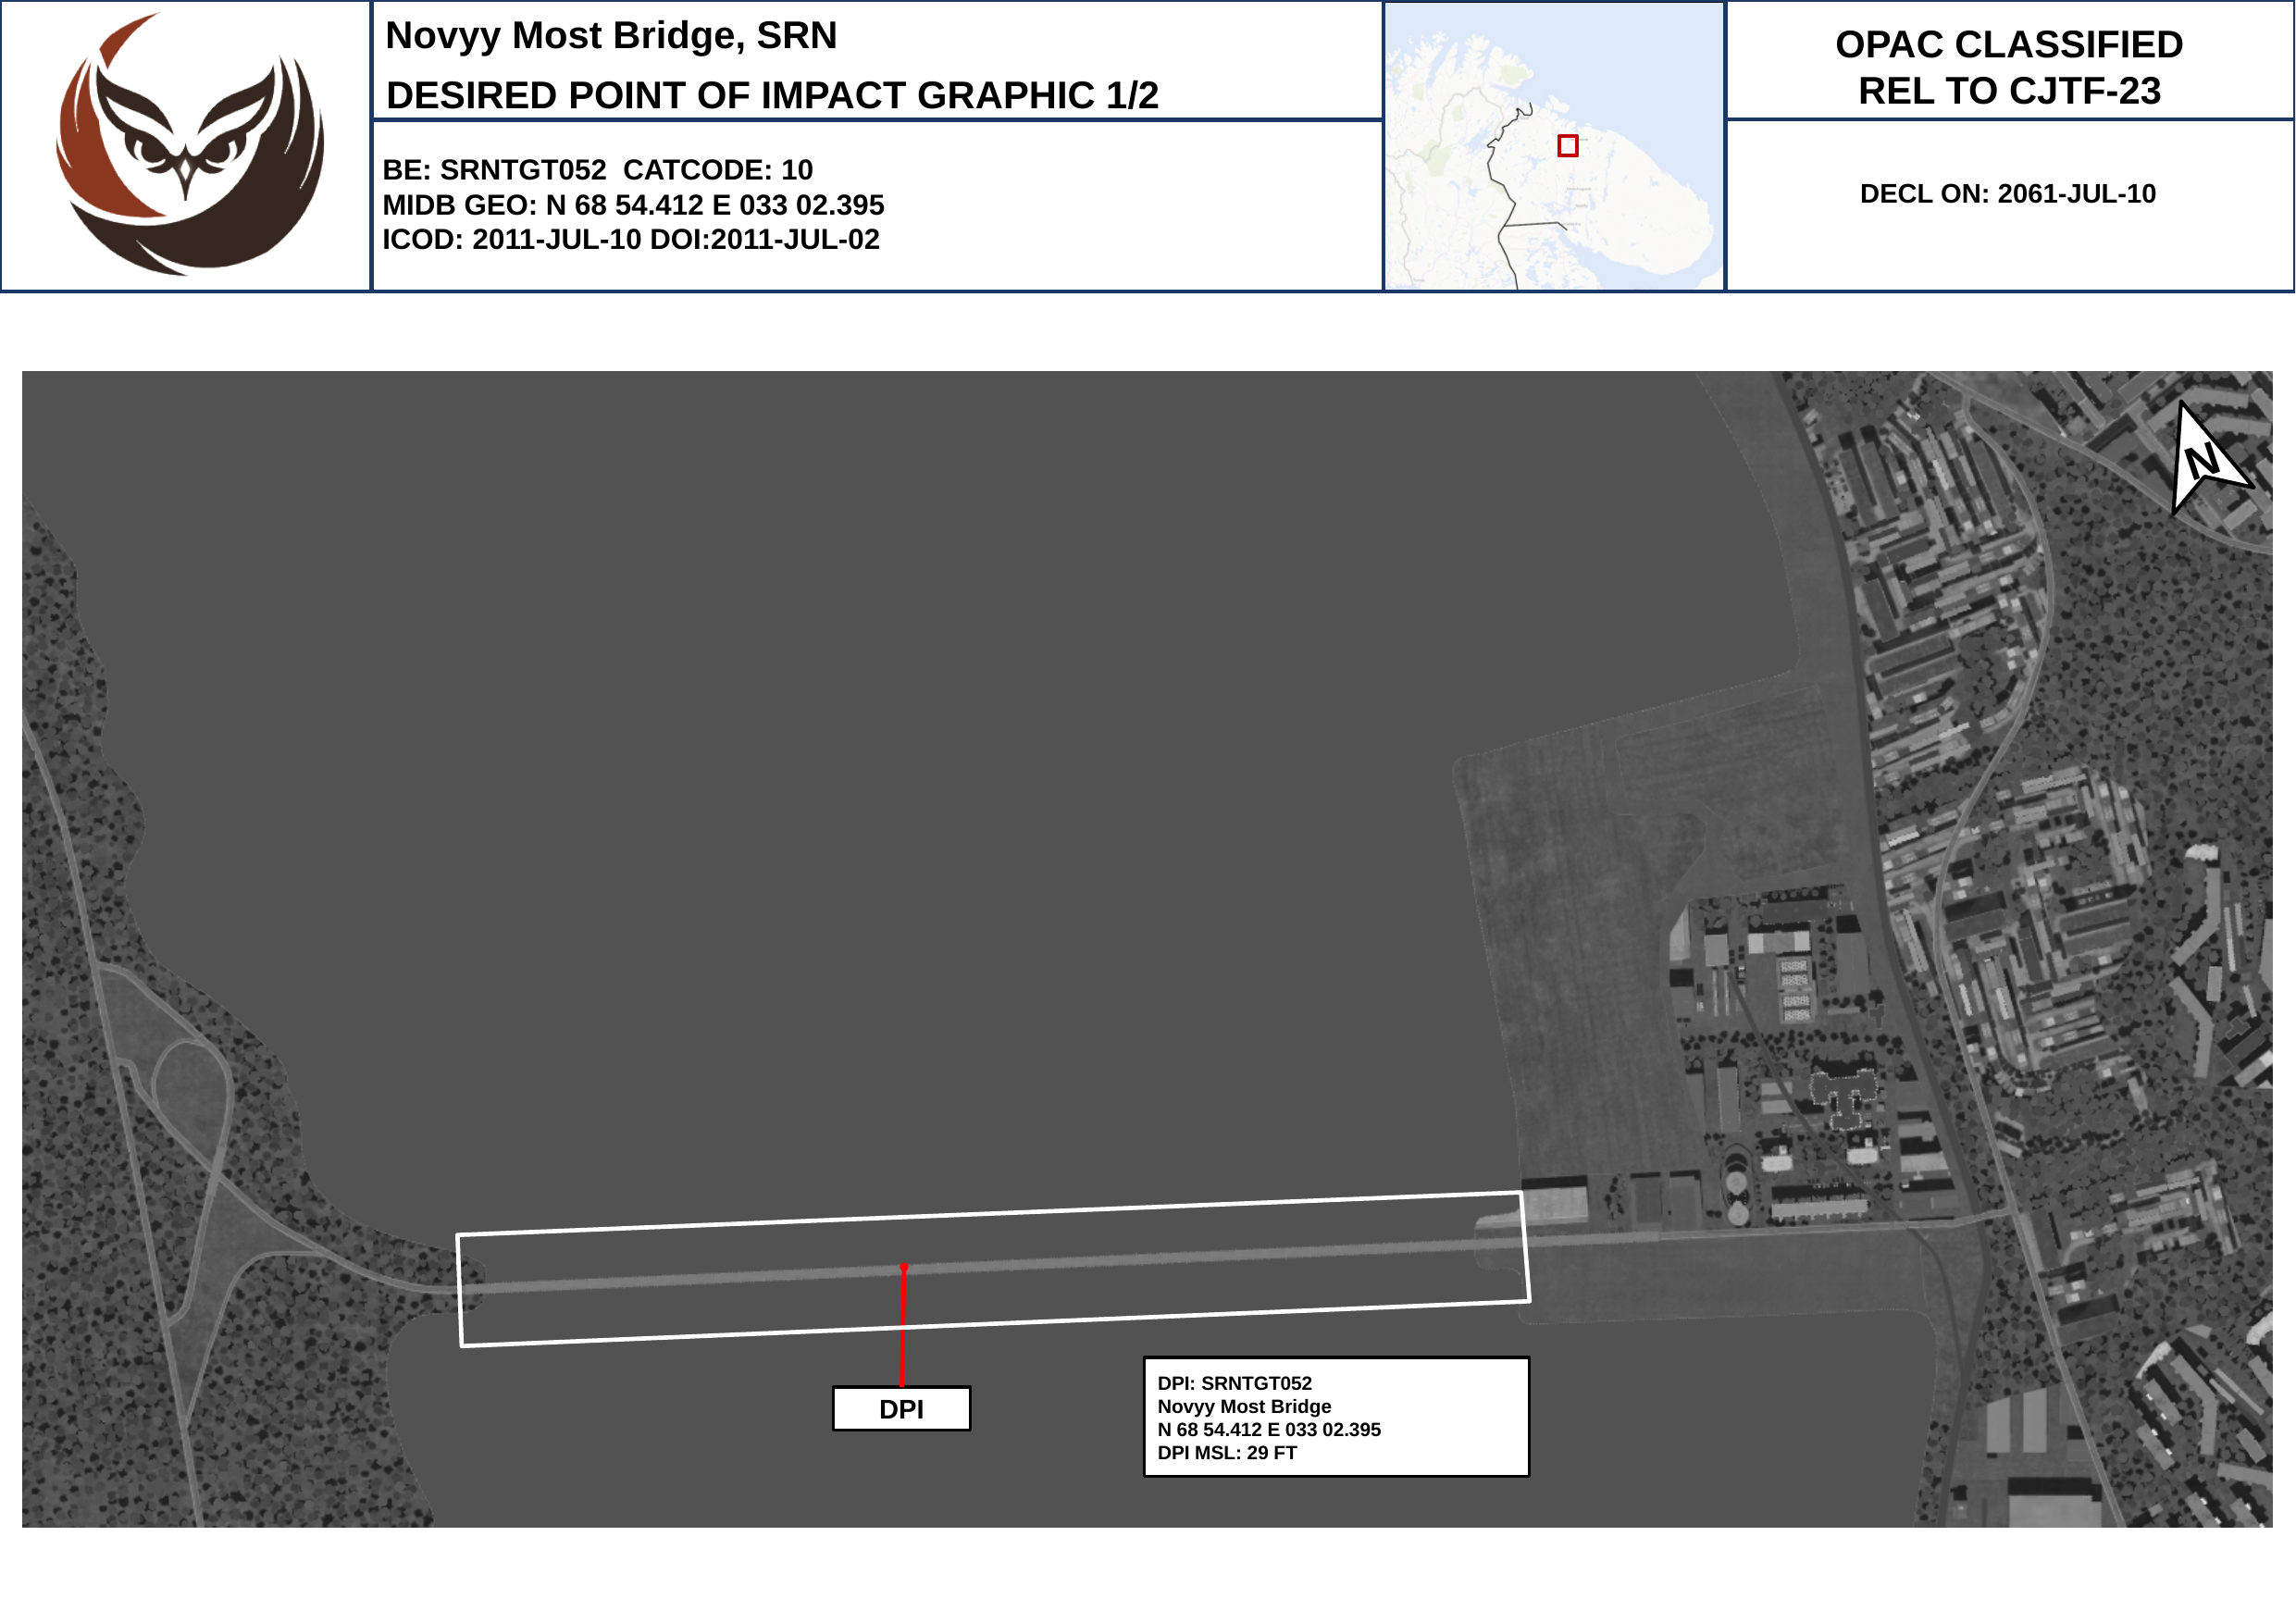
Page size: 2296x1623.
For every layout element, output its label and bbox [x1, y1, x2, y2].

picture [22, 371, 2273, 1529]
picture [16, 3, 355, 302]
text_box [901, 1266, 905, 1388]
text_box [0, 0, 2296, 292]
text_box [2153, 398, 2240, 504]
